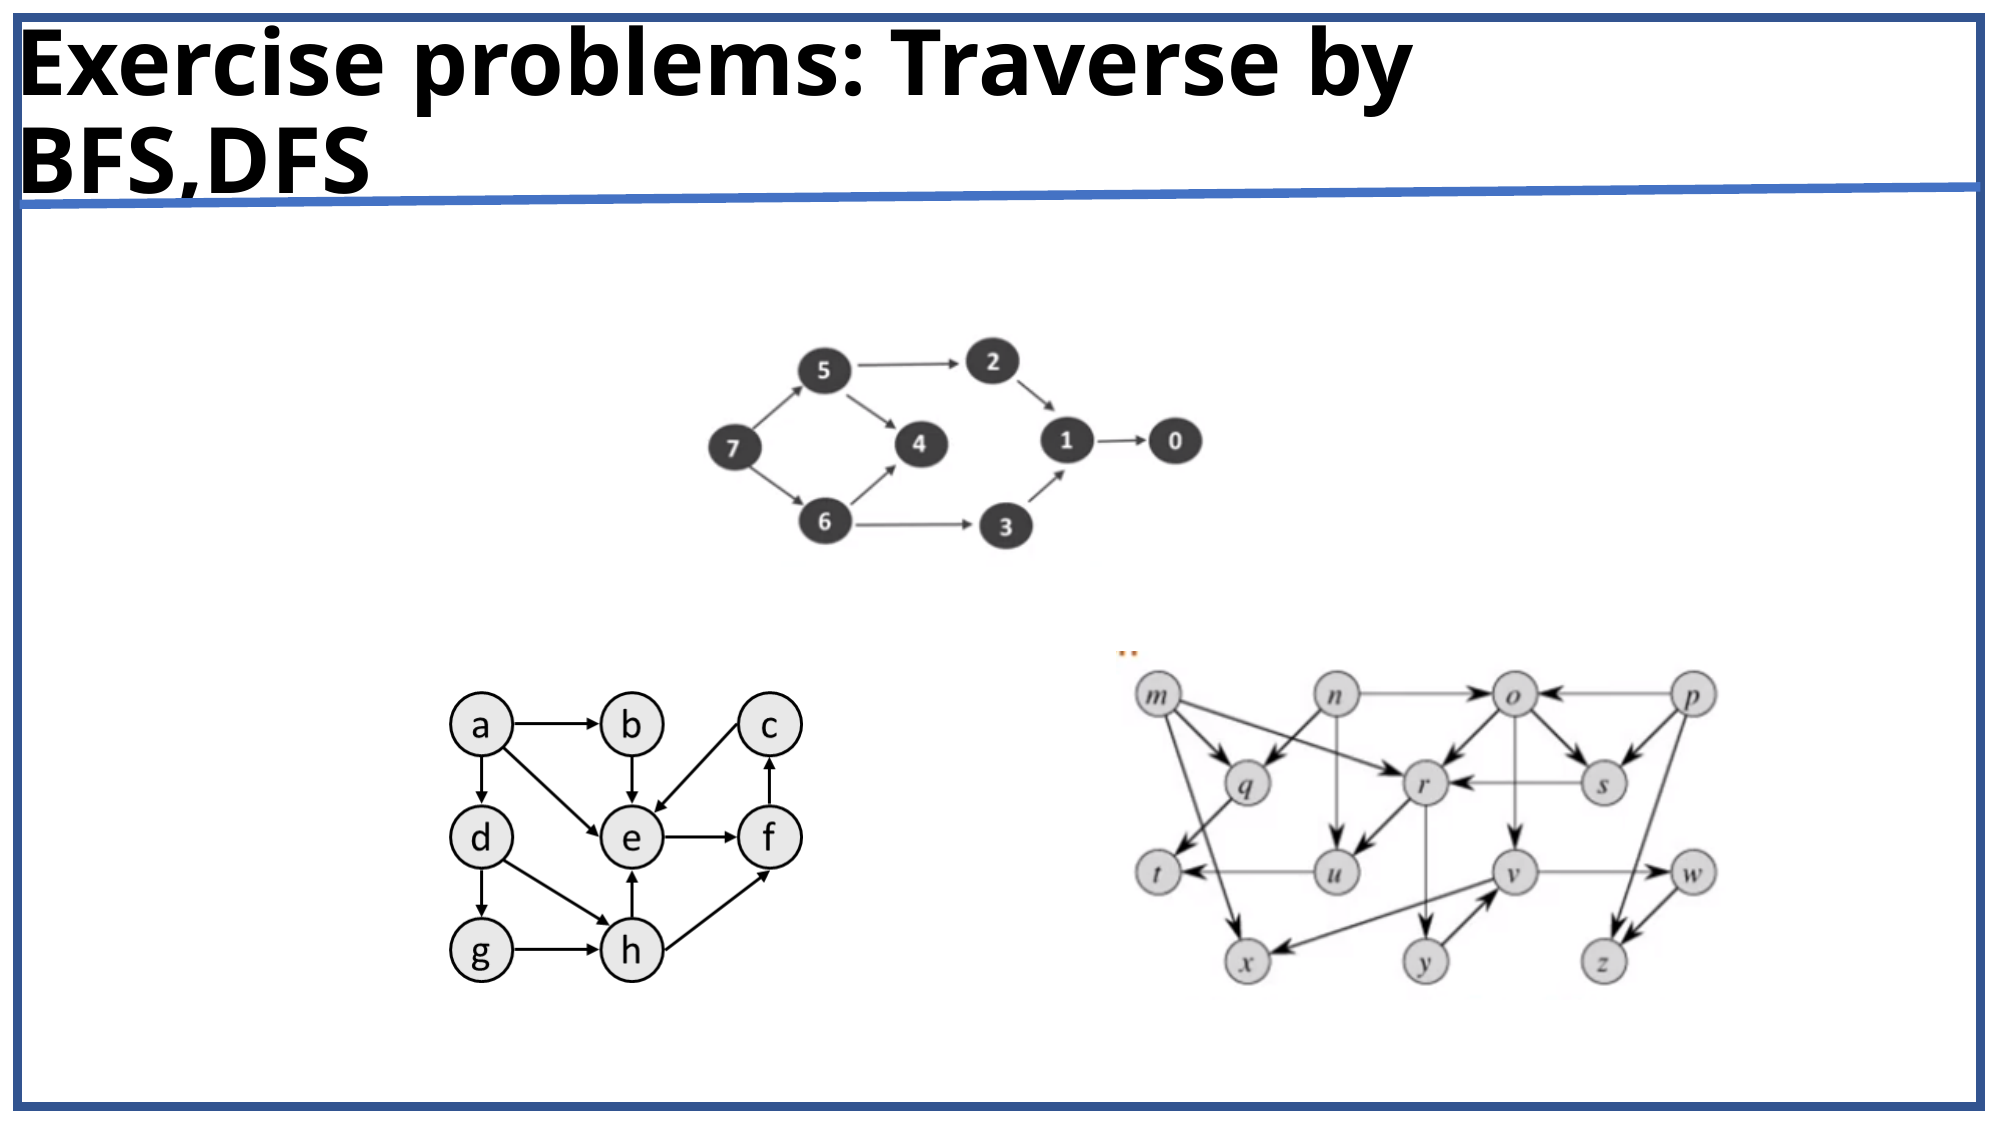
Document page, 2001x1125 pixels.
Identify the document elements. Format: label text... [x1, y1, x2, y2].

picture [444, 685, 804, 1000]
picture [690, 308, 1222, 567]
picture [1116, 651, 1747, 1000]
text_box [16, 16, 1981, 1107]
title Exercise problems: Traverse by BFS,DFS [0, 6, 1725, 224]
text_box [19, 186, 1981, 205]
